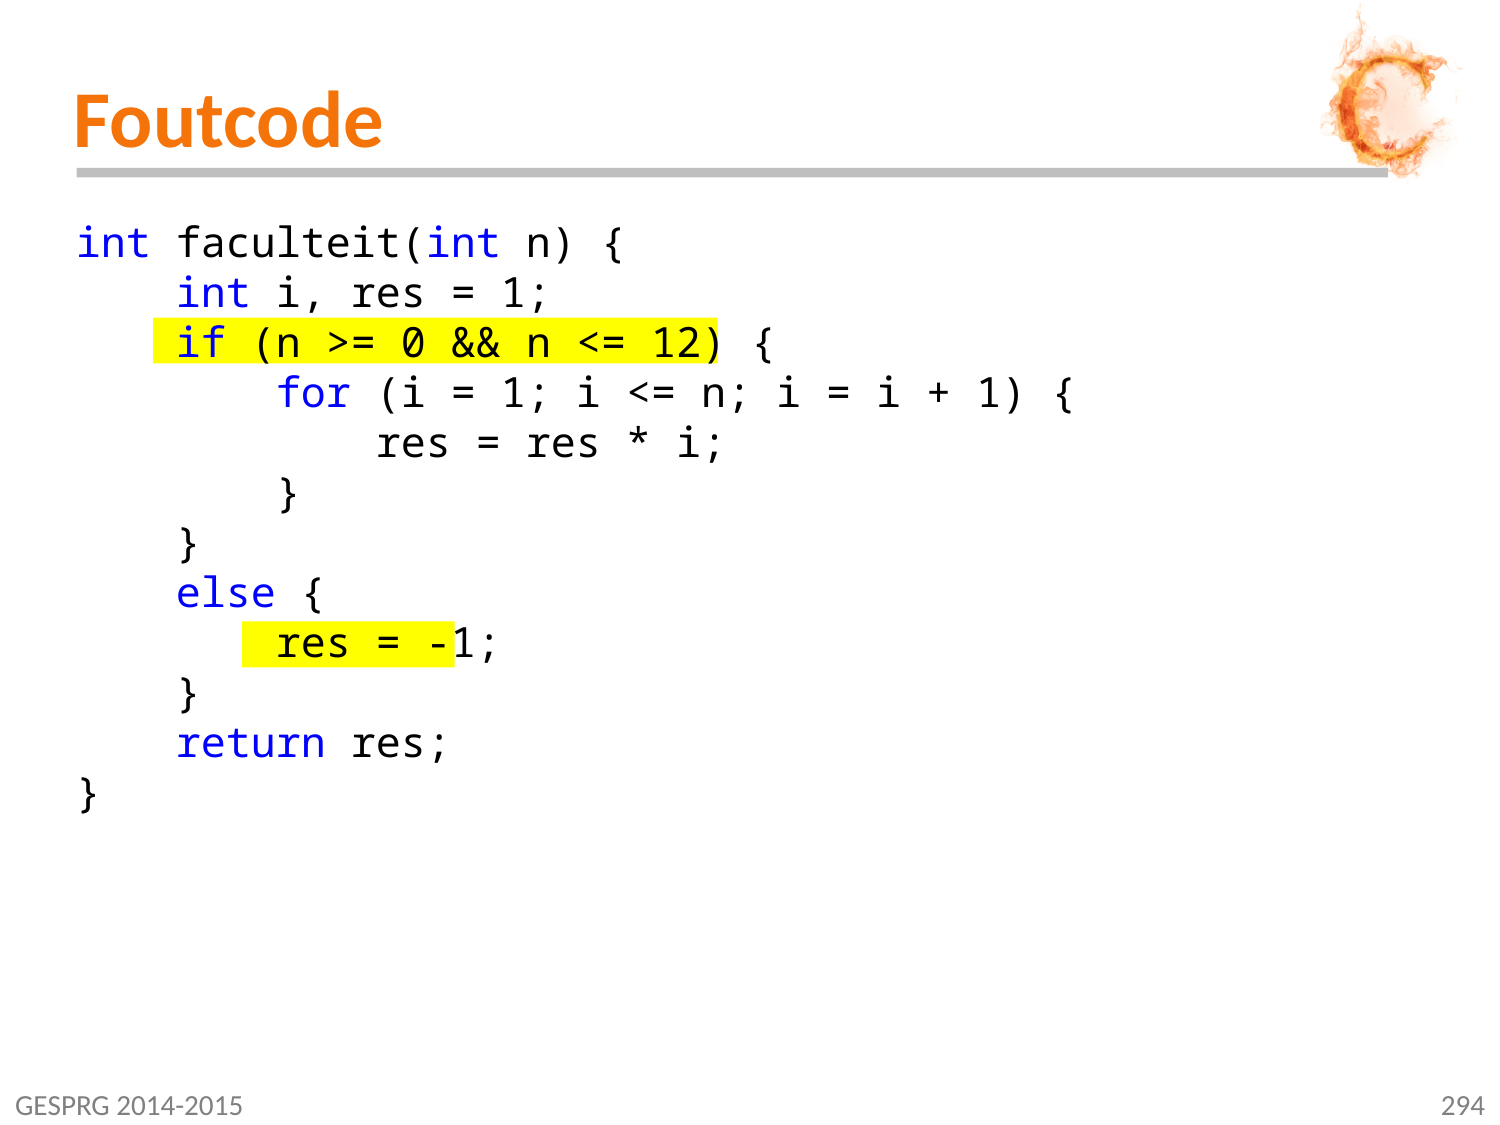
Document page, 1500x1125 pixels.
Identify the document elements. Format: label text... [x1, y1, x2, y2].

slide_number 294 [1149, 1082, 1500, 1125]
text_box int faculteit(int n) { int i, res = 1; if (n >= 0 && n <= 12) { for (i = 1; i <= n; i = i + 1) { res = res * i; } } else { res = -1; } return res; } [61, 208, 1325, 824]
picture [1316, 0, 1471, 185]
title Foutcode [58, 58, 1286, 172]
slide_number GESPRG 2014-2015 [0, 1082, 350, 1125]
